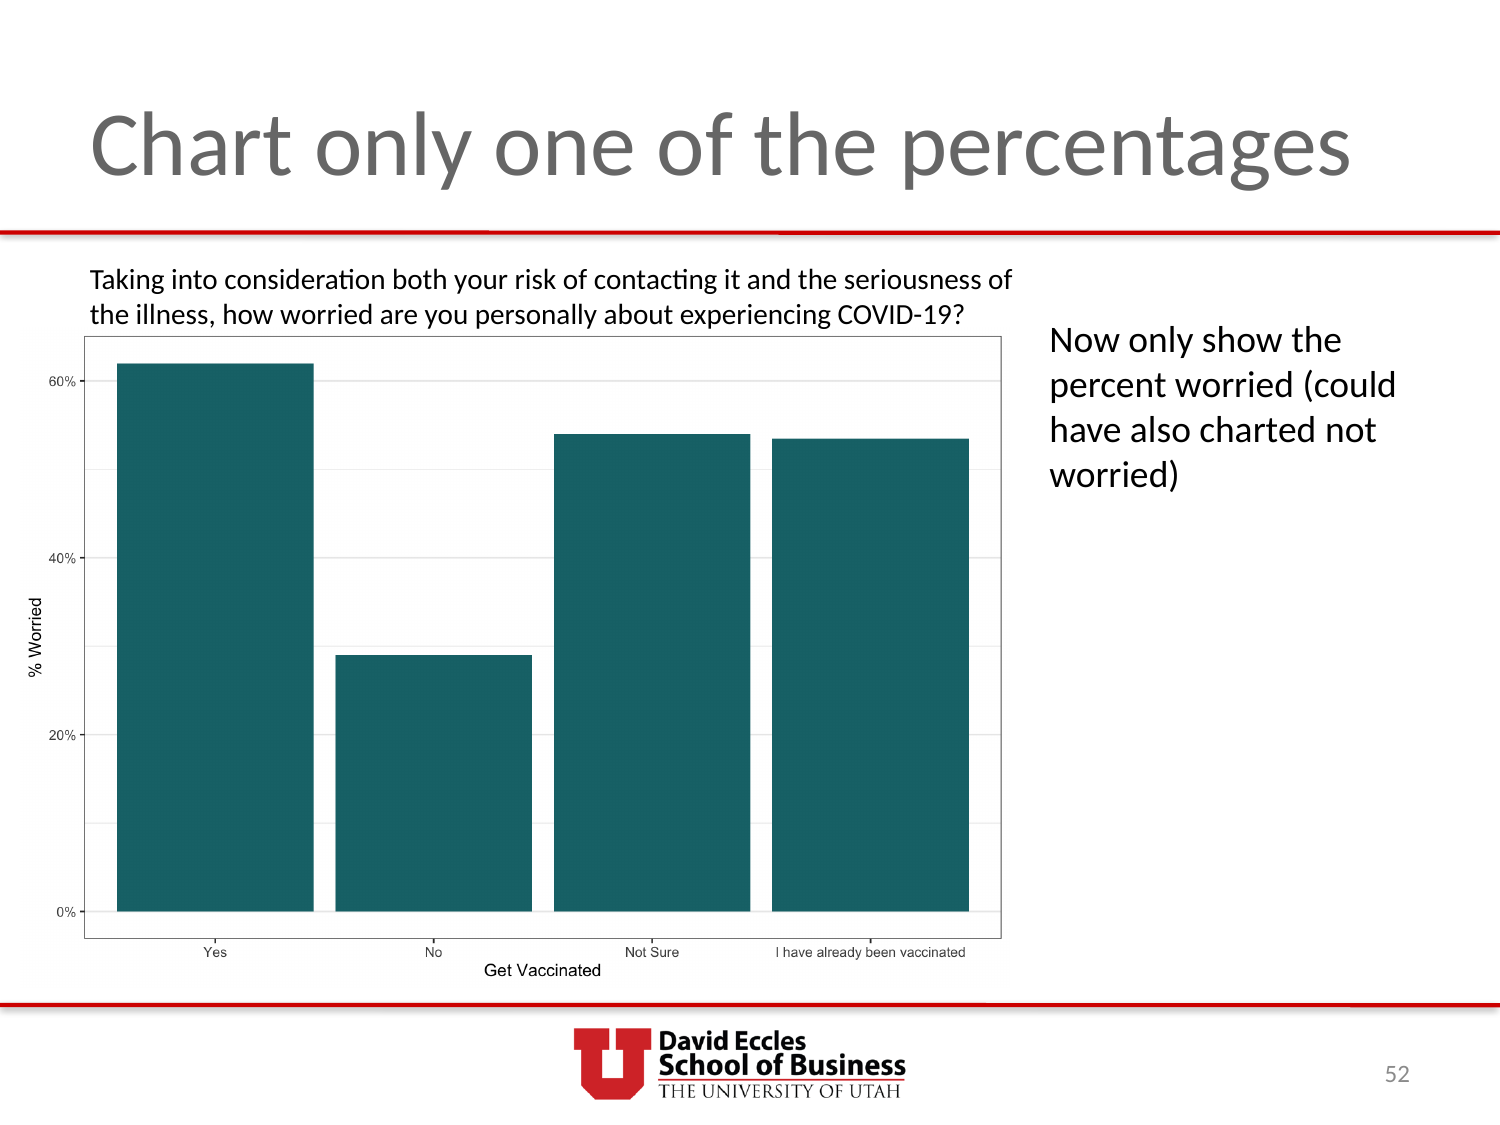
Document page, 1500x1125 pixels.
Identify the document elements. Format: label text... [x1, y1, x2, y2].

text_box Now only show the percent worried (could have also charted not worried) [1034, 307, 1466, 503]
slide_number 52 [1074, 1042, 1425, 1103]
picture [573, 1026, 907, 1102]
title Chart only one of the percentages [75, 45, 1425, 233]
picture [20, 327, 1011, 988]
text_box Taking into consideration both your risk of contacting it and the seriousness of the illness, how worried are you personally about experiencing COVID-19? [75, 252, 1045, 338]
